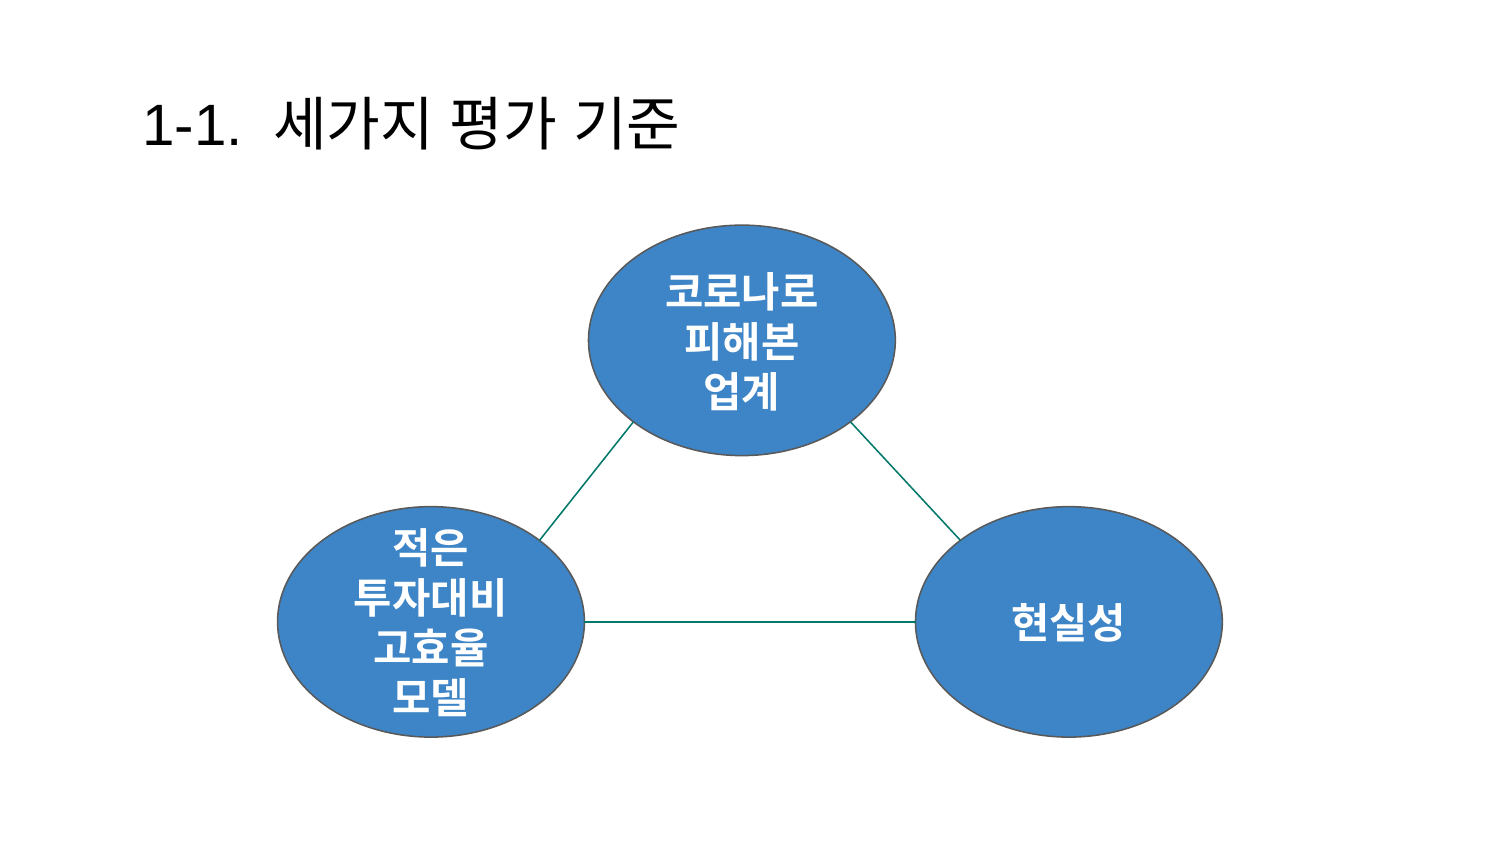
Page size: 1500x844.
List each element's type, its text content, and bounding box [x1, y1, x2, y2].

text_box 1.플랫폼 소개 [63, 56, 1437, 141]
text_box 현실성 [915, 506, 1223, 738]
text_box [850, 421, 961, 541]
text_box 적은 투자대비 고효율 모델 [277, 506, 585, 738]
text_box 코로나로 피해본 업계 [588, 225, 896, 456]
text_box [539, 421, 634, 541]
title 1-1. 세가지 평가 기준 [127, 72, 1500, 157]
